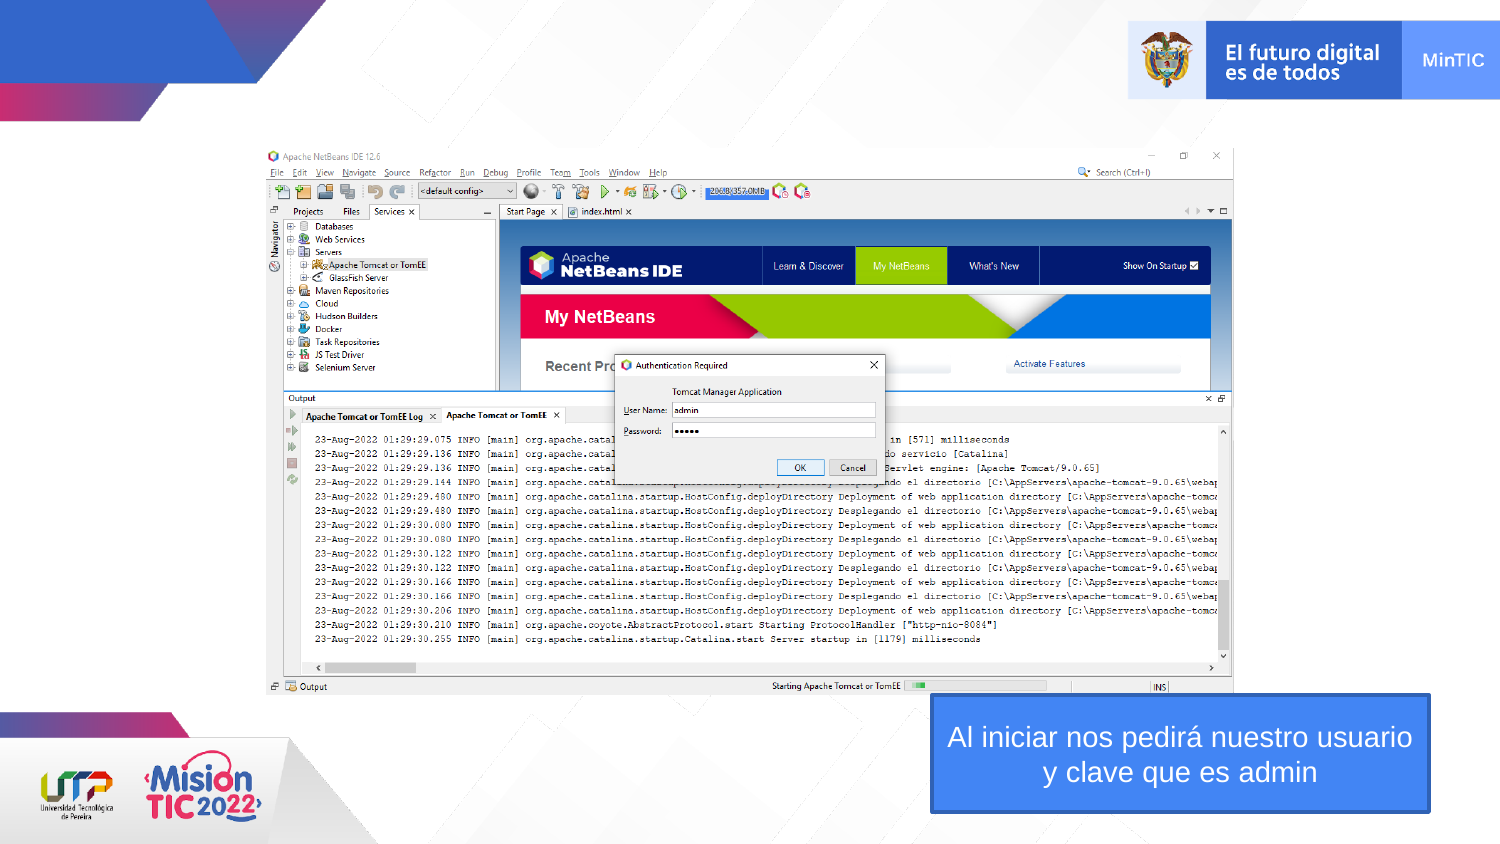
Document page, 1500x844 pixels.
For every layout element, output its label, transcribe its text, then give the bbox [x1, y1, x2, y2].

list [265, 148, 1234, 696]
picture [0, 0, 1500, 844]
text_box Al iniciar nos pedirá nuestro usuario y clave que es admin [930, 693, 1431, 814]
